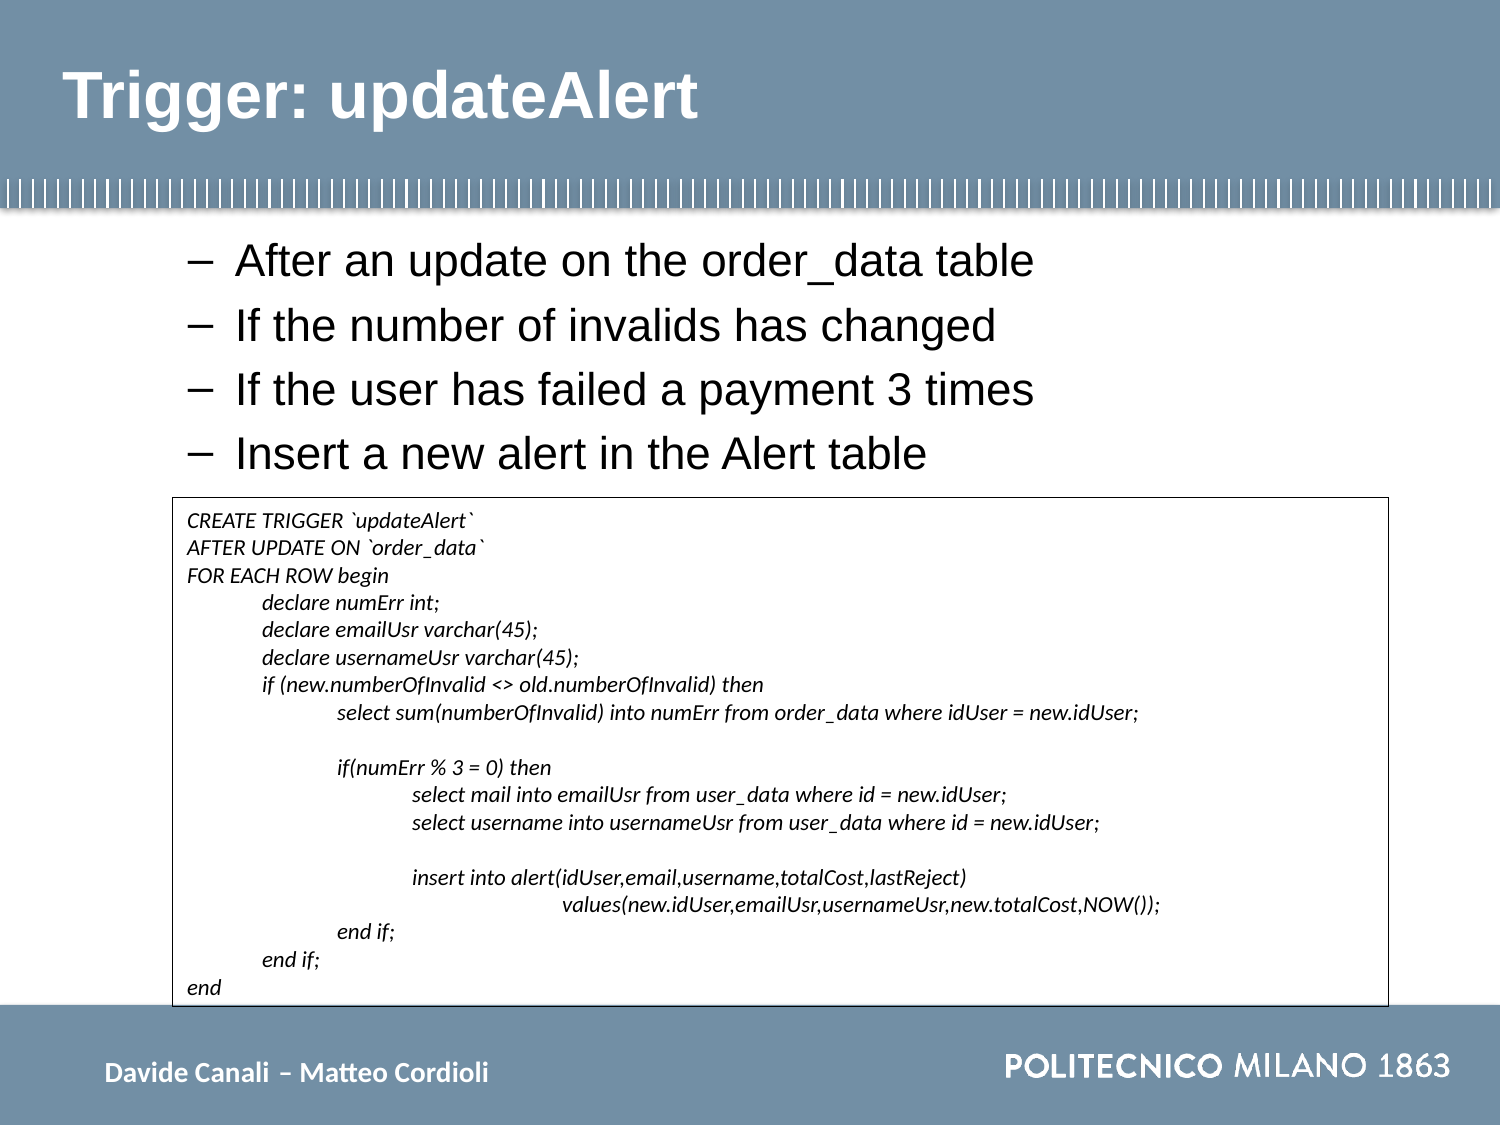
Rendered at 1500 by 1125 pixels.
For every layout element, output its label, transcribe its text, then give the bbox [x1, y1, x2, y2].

picture [999, 1041, 1456, 1089]
text_box CREATE TRIGGER `updateAlert` AFTER UPDATE ON `order_data` FOR EACH ROW begin declare numErr int; declare emailUsr varchar(45); declare usernameUsr varchar(45); if (new.numberOfInvalid <> old.numberOfInvalid) then select sum(numberOfInvalid) into numErr from order_data where idUser = new.idUser; if(numErr % 3 = 0) then select mail into emailUsr from user_data where id = new.idUser; select username into usernameUsr from user_data where id = new.idUser; insert into alert(idUser,email,username,totalCost,lastReject) values(new.idUser,emailUsr,usernameUsr,new.totalCost,NOW()); end if; end if; end [172, 497, 1389, 1007]
list After an update on the order_data table If the number of invalids has changed If the user has failed a payment 3 times Insert a new alert in the Alert table [97, 223, 1464, 967]
title Trigger: updateAlert [47, 22, 1455, 161]
text_box Davide Canali – Matteo Cordioli [36, 1028, 558, 1107]
